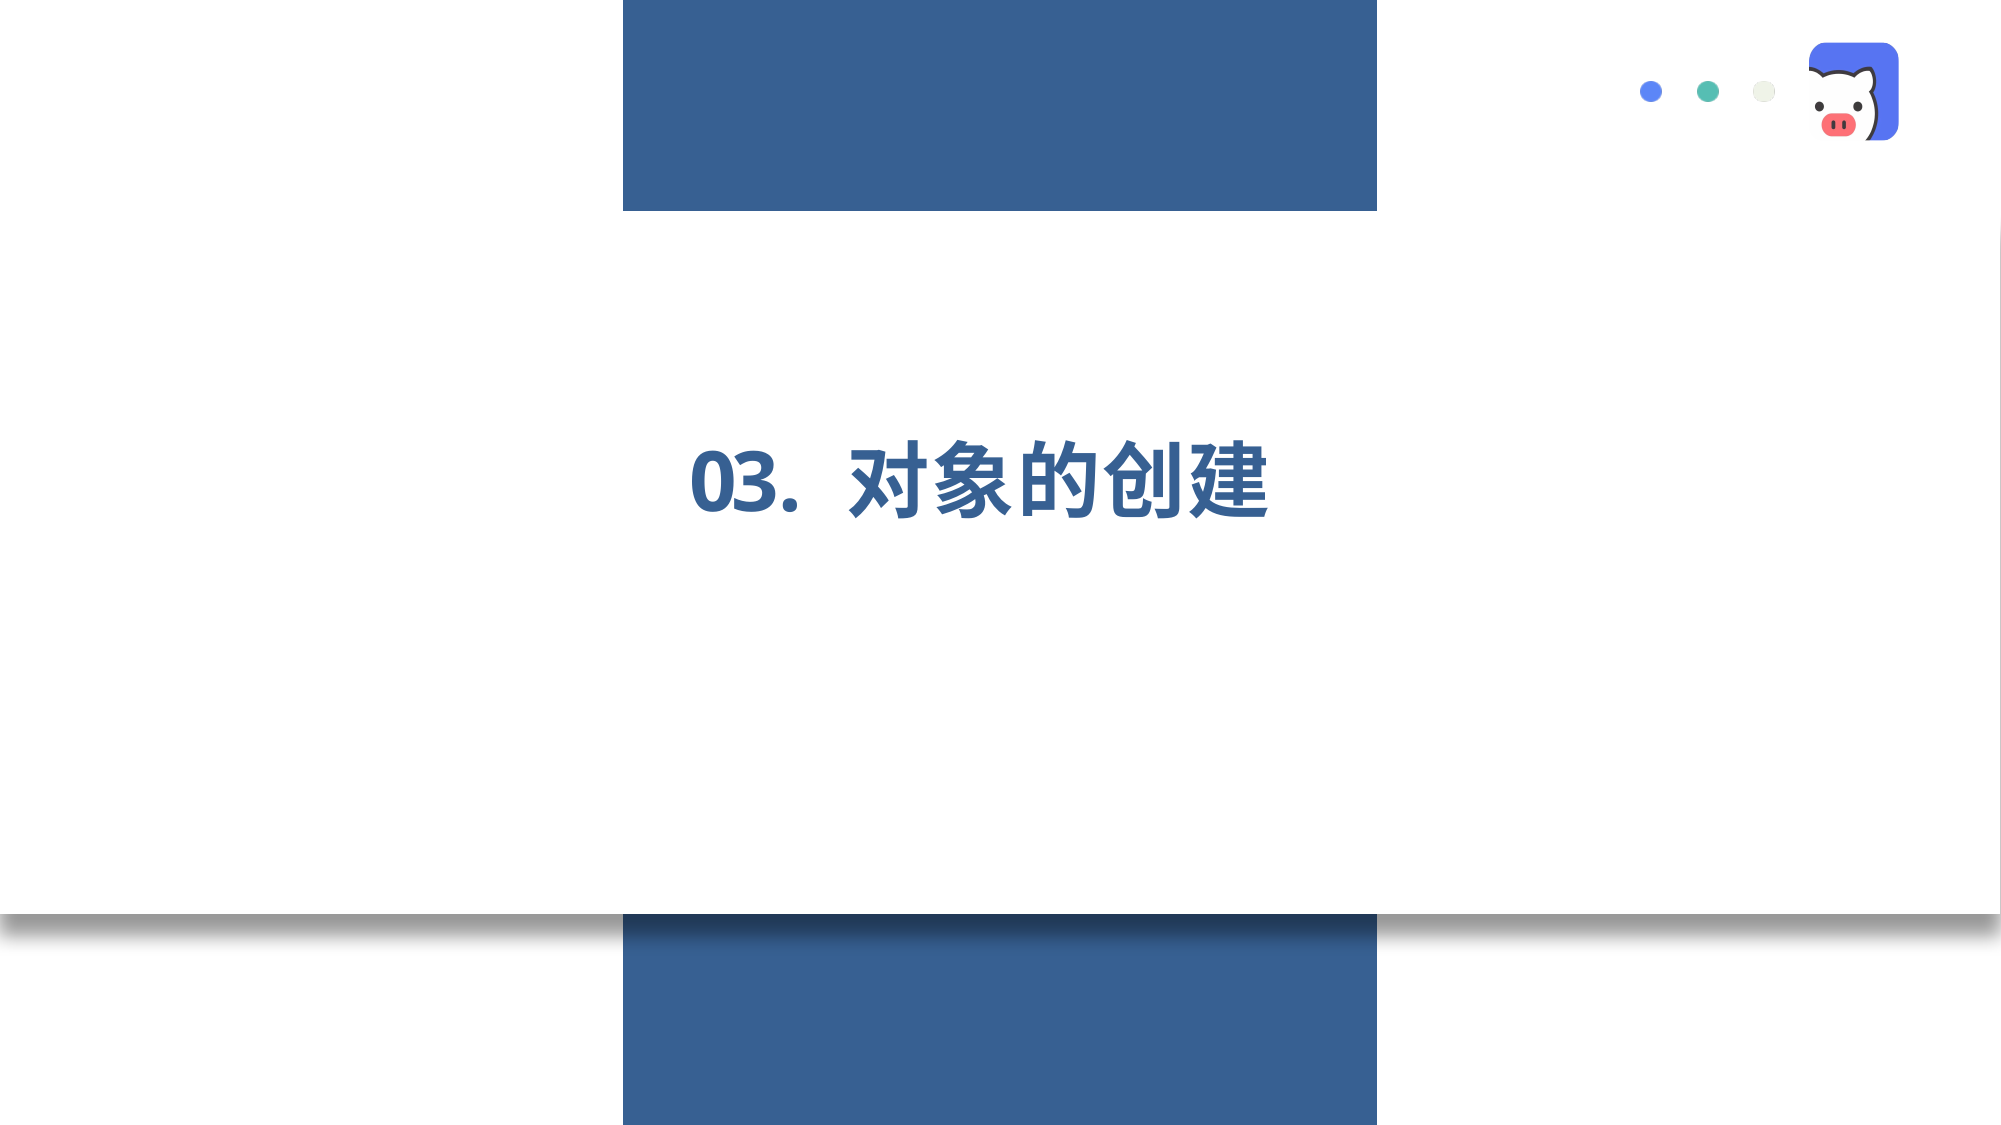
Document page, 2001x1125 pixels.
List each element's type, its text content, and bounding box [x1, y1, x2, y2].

list 03. 对象的创建 [125, 425, 1834, 1066]
picture [1752, 80, 1776, 103]
picture [1809, 42, 1899, 141]
picture [1696, 80, 1720, 103]
picture [1639, 80, 1663, 103]
